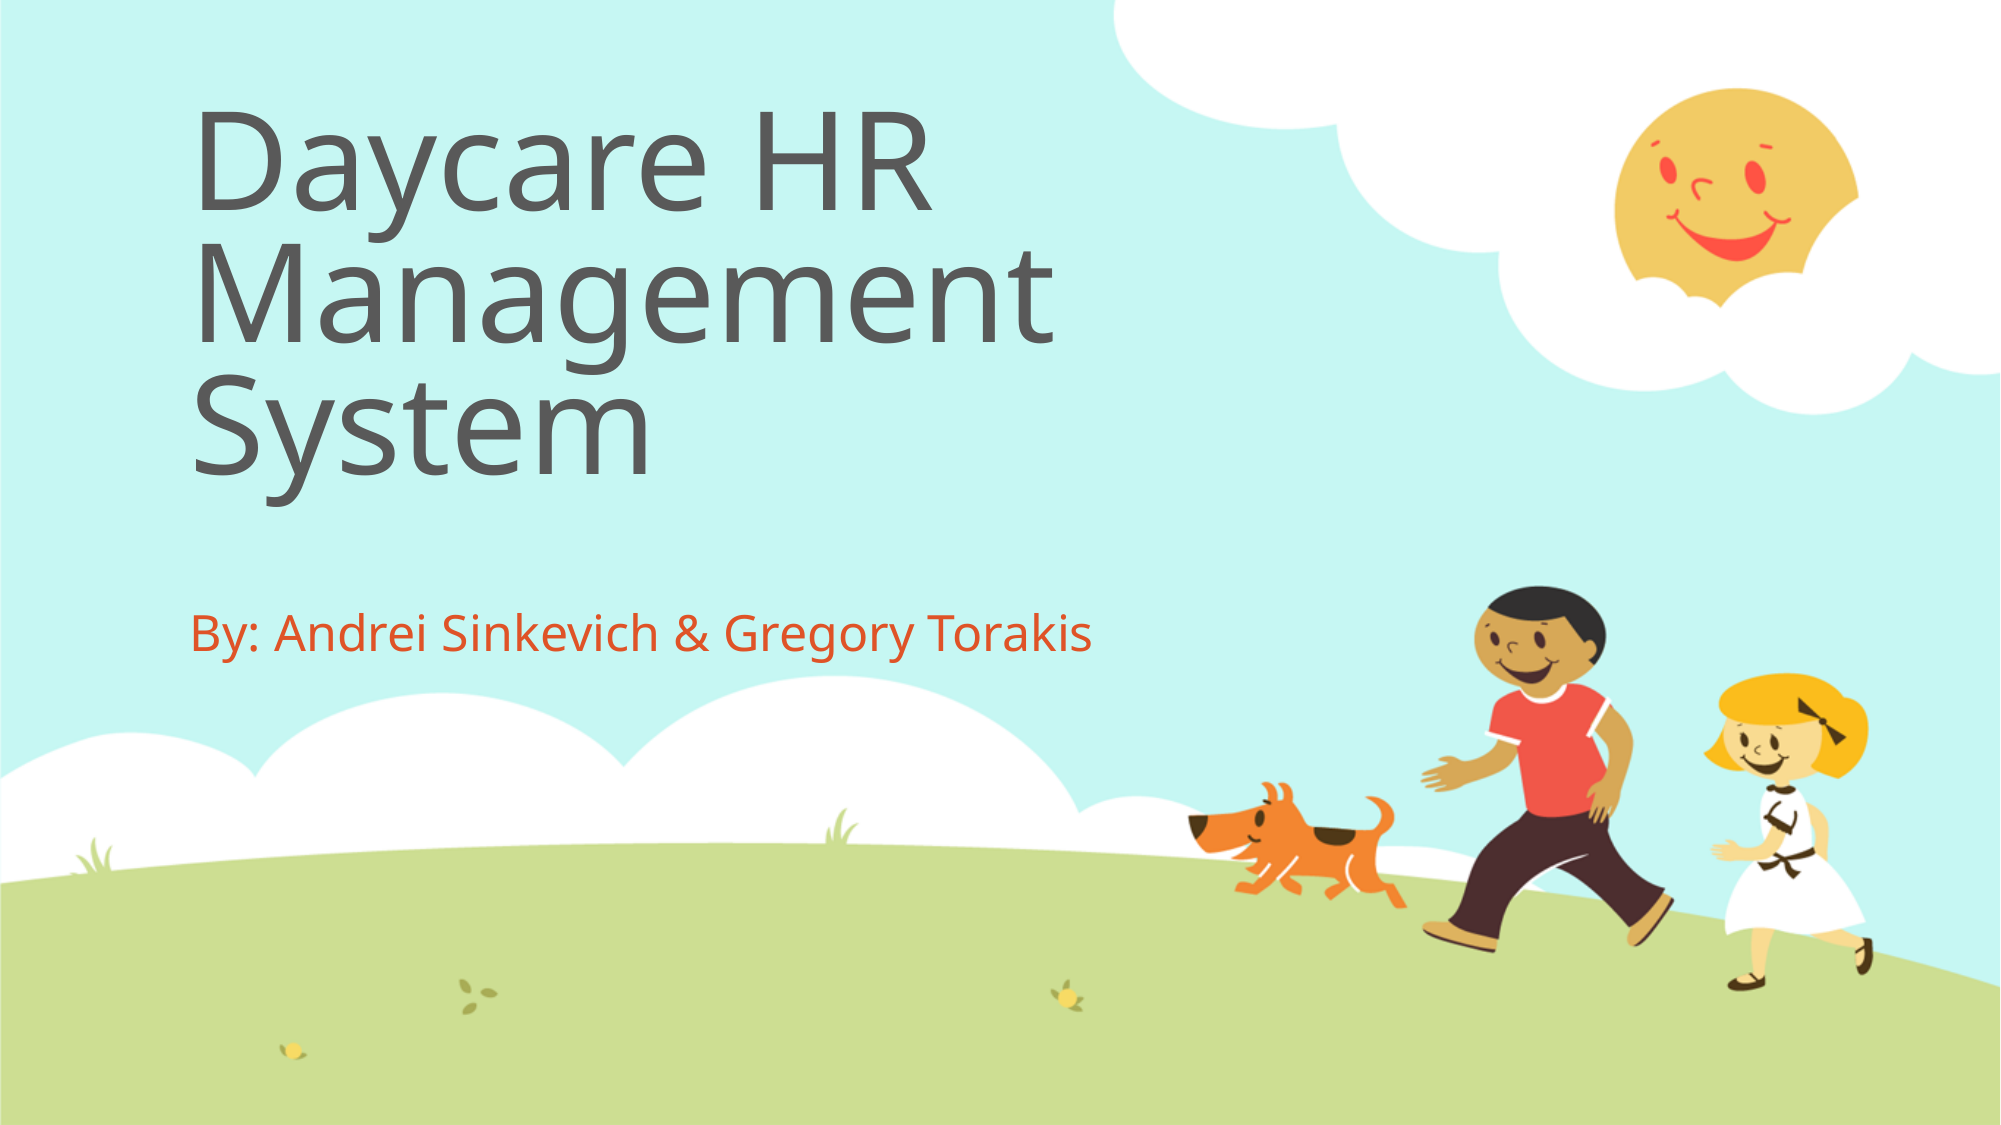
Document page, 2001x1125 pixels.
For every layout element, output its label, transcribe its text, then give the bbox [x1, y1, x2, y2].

title Daycare HR Management System [174, 50, 1338, 509]
subtitle By: Andrei Sinkevich & Gregory Torakis [174, 600, 1338, 738]
picture [0, 0, 2001, 1125]
